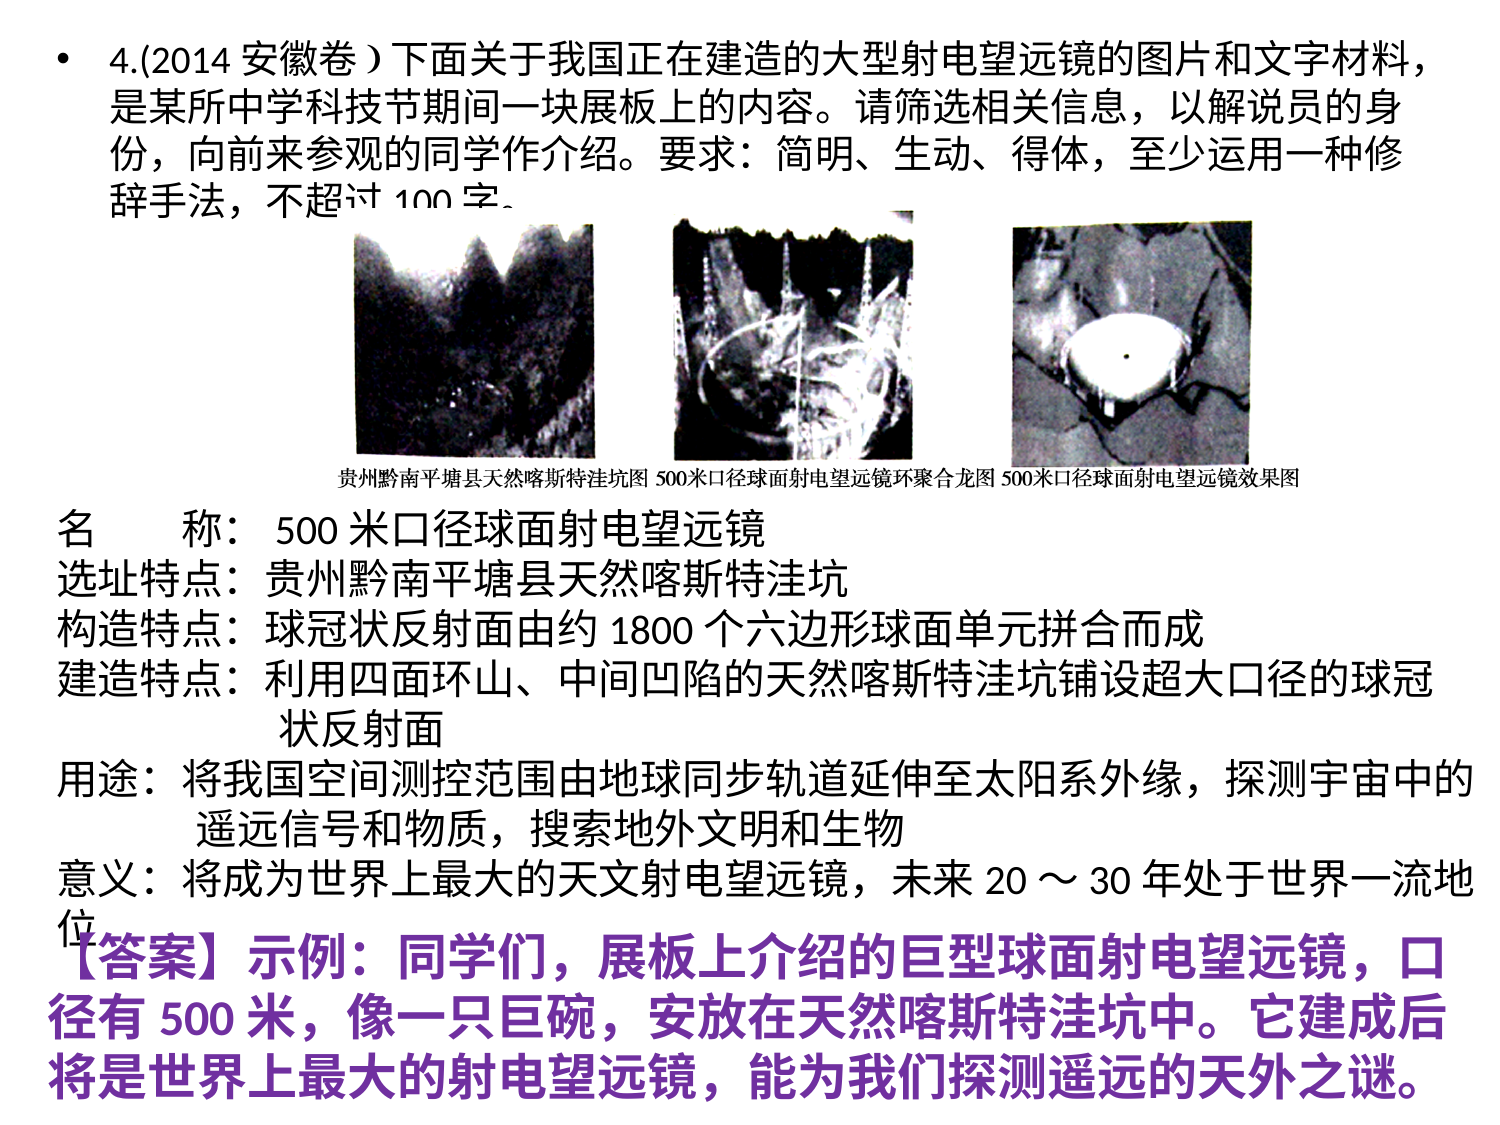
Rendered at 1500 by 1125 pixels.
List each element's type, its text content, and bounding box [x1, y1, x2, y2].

text_box 名 称：500米口径球面射电望远镜 选址特点：贵州黔南平塘县天然喀斯特洼坑 构造特点：球冠状反射面由约1800个六边形球面单元拼合而成 建造特点：利用四面环山、中间凹陷的天然喀斯特洼坑铺设超大口径的球冠 状反射面 用途：将我国空间测控范围由地球同步轨道延伸至太阳系外缘，探测宇宙中的 遥远信号和物质，搜索地外文明和生物 意义：将成为世界上最大的天文射电望远镜，未来20～30年处于世界一流地位 [41, 495, 1500, 961]
picture [337, 207, 1307, 494]
text_box 【答案】示例：同学们，展板上介绍的巨型球面射电望远镜，口径有500米，像一只巨碗，安放在天然喀斯特洼坑中。它建成后将是世界上最大的射电望远镜，能为我们探测遥远的天外之谜。 [32, 917, 1495, 1113]
list 4.(2014安徽卷)下面关于我国正在建造的大型射电望远镜的图片和文字材料，是某所中学科技节期间一块展板上的内容。请筛选相关信息，以解说员的身份，向前来参观的同学作介绍。要求：简明、生动、得体，至少运用一种修辞手法，不超过100字。 [41, 27, 1435, 232]
